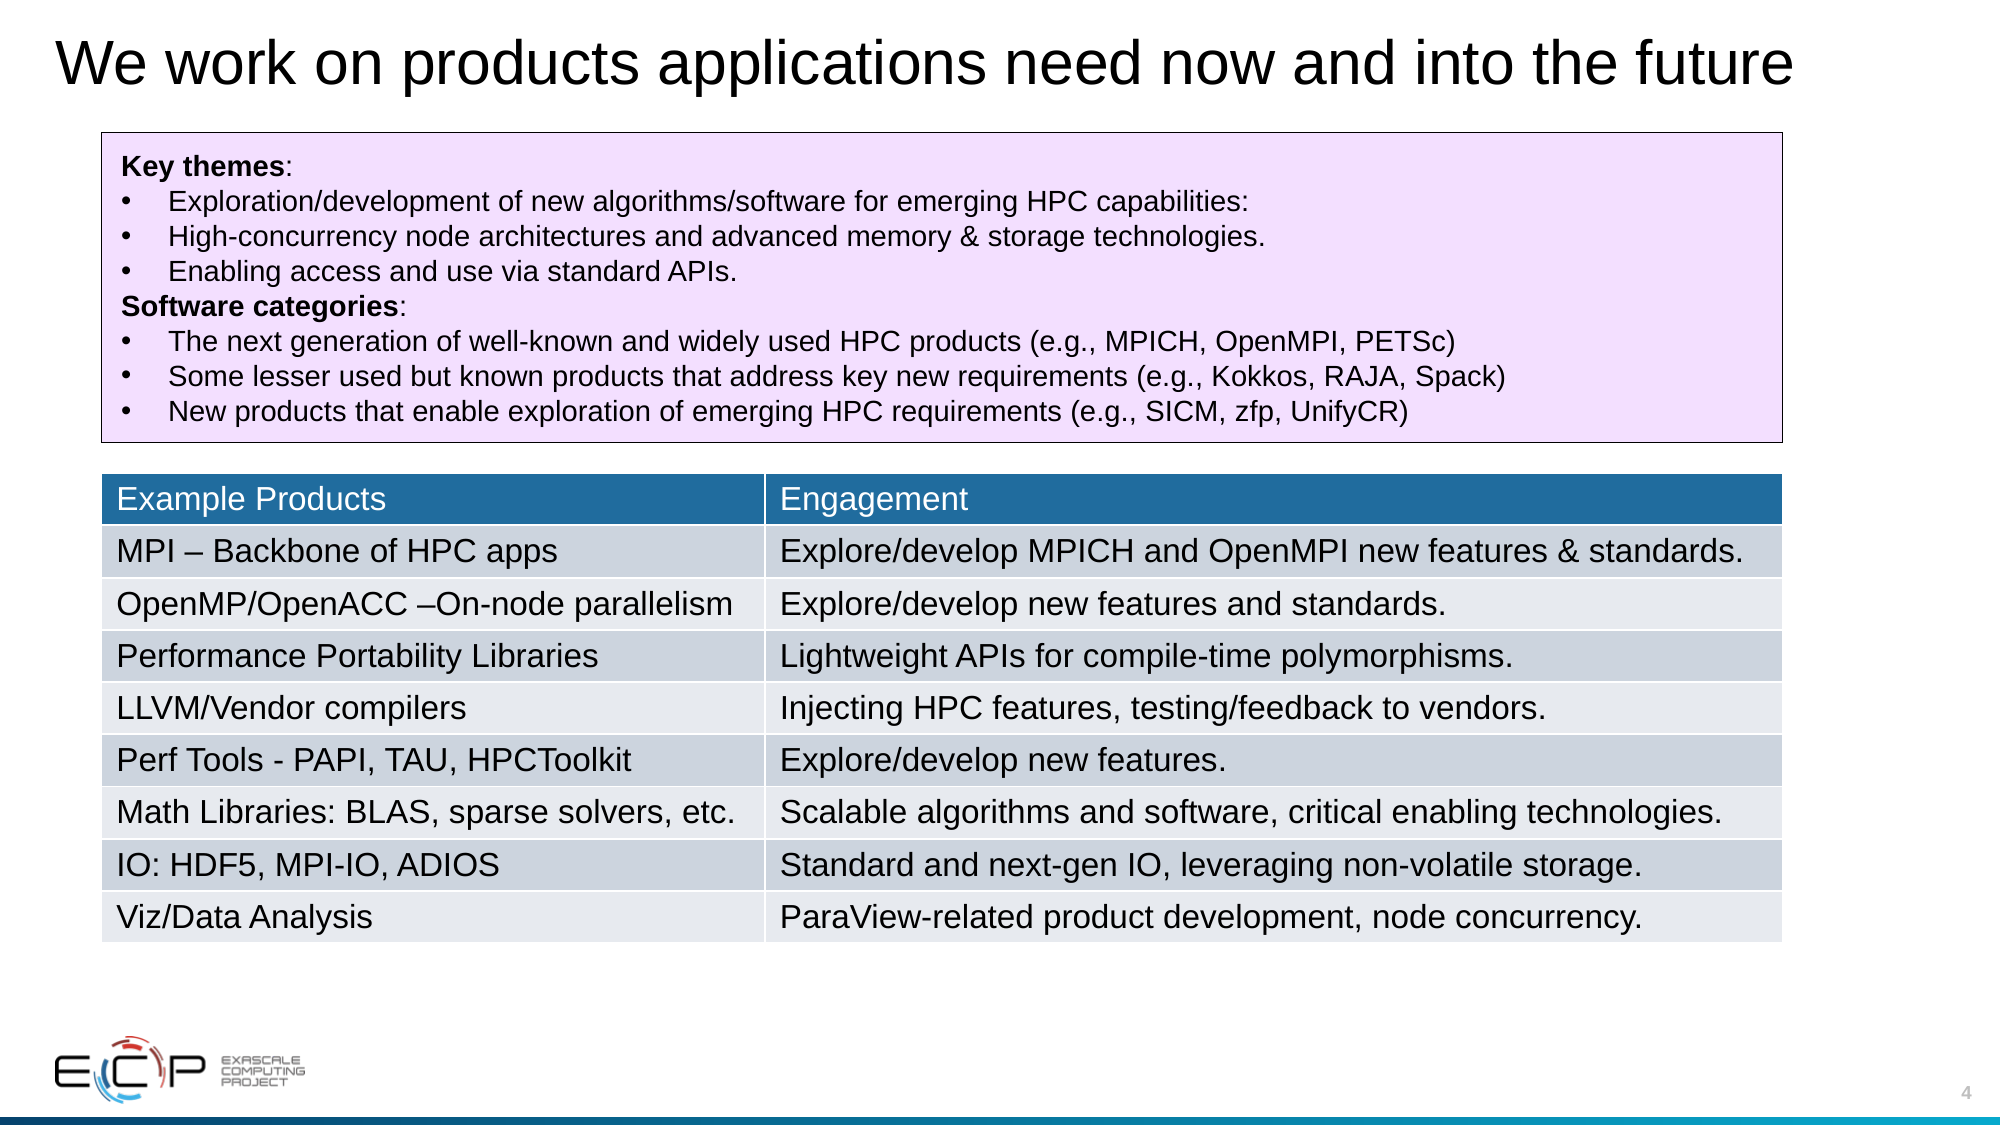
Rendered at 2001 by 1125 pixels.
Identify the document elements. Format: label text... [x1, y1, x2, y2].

table_cell LLVM/Vendor compilers [102, 683, 764, 733]
table_cell OpenMP/OpenACC –On-node parallelism [102, 579, 764, 629]
picture [1990, 1117, 2000, 1125]
table_cell Viz/Data Analysis [102, 892, 764, 942]
table_cell Performance Portability Libraries [102, 631, 764, 681]
picture [0, 1117, 284, 1125]
picture [338, 1117, 349, 1125]
table_cell Explore/develop MPICH and OpenMPI new features & standards. [766, 526, 1782, 577]
table_cell MPI – Backbone of HPC apps [102, 526, 764, 577]
table_cell Scalable algorithms and software, critical enabling technologies. [766, 787, 1782, 838]
picture [299, 1117, 310, 1125]
table_cell Lightweight APIs for compile-time polymorphisms. [766, 631, 1782, 681]
table_cell Standard and next-gen IO, leveraging non-volatile storage. [766, 840, 1782, 890]
table_header Example Products [102, 474, 764, 524]
table_cell Perf Tools - PAPI, TAU, HPCToolkit [102, 735, 764, 786]
table_cell Injecting HPC features, testing/feedback to vendors. [766, 683, 1782, 733]
picture [1951, 1117, 1962, 1125]
table_cell IO: HDF5, MPI-IO, ADIOS [102, 840, 764, 890]
table_cell Explore/develop new features and standards. [766, 579, 1782, 629]
table_header Engagement [766, 474, 1782, 524]
table_cell Math Libraries: BLAS, sparse solvers, etc. [102, 787, 764, 838]
title We work on products applications need now and into the future [40, 22, 1907, 173]
table_cell ParaView-related product development, node concurrency. [766, 892, 1782, 942]
text_box Key themes: Exploration/development of new algorithms/software for emerging HPC capabilities: High-concurrency node architectures and advanced memory & storage technologies. Enabling access and use via standard APIs. Software categories: The next generation of well-known and widely used HPC products (e.g., MPICH, OpenMPI, PETSc) Some lesser used but known products that address key new requirements (e.g., Kokkos, RAJA, Spack) New products that enable exploration of emerging HPC requirements (e.g., SICM, zfp, UnifyCR) [101, 132, 1783, 443]
picture [55, 1036, 305, 1104]
table_cell Explore/develop new features. [766, 735, 1782, 786]
